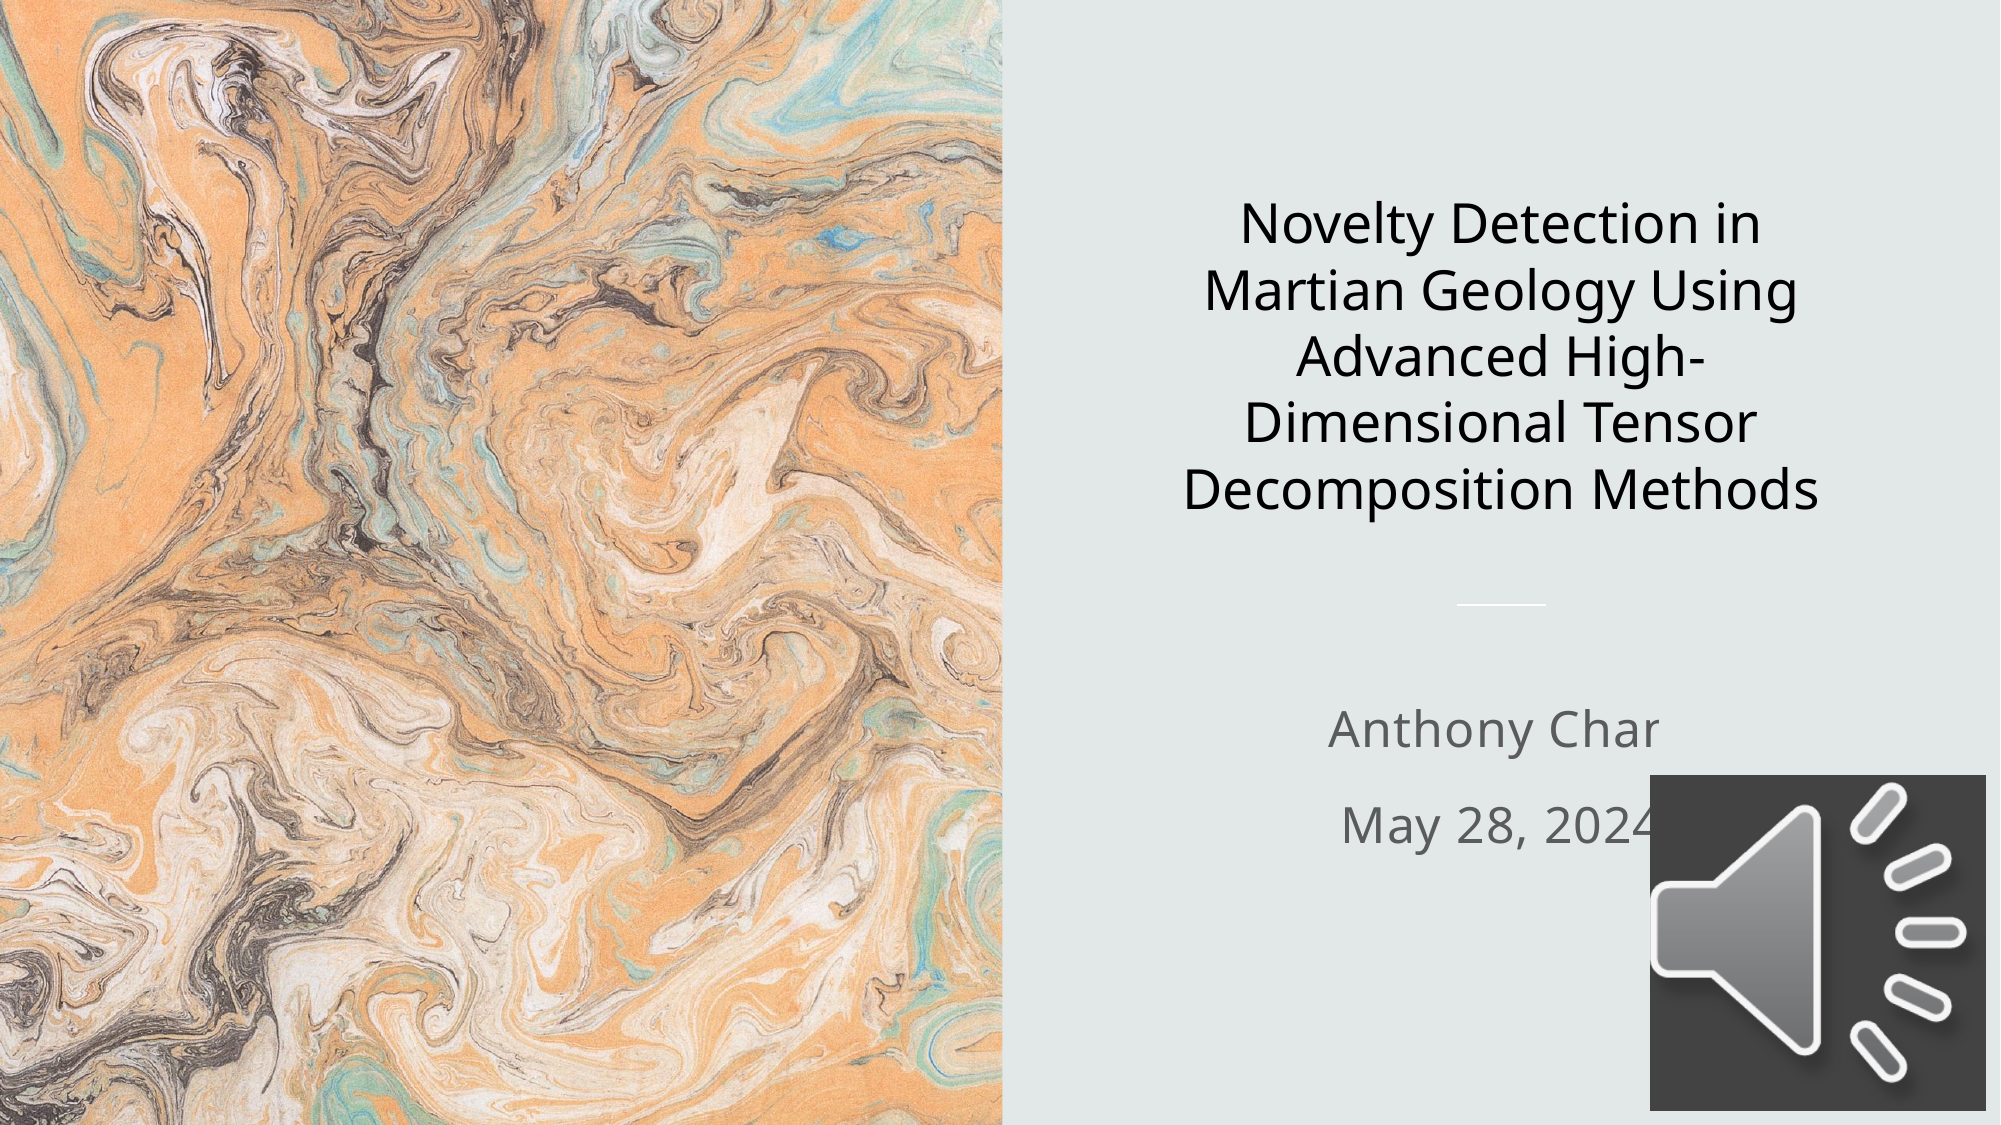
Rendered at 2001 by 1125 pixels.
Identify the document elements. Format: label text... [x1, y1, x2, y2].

picture [1648, 773, 1987, 1112]
picture [0, 0, 1003, 1125]
subtitle Anthony Chan May 28, 2024 [1166, 674, 1836, 947]
title Novelty Detection in Martian Geology Using Advanced High-Dimensional Tensor Decomposition Methods [1166, 177, 1836, 528]
text_box [1003, 0, 2000, 1125]
